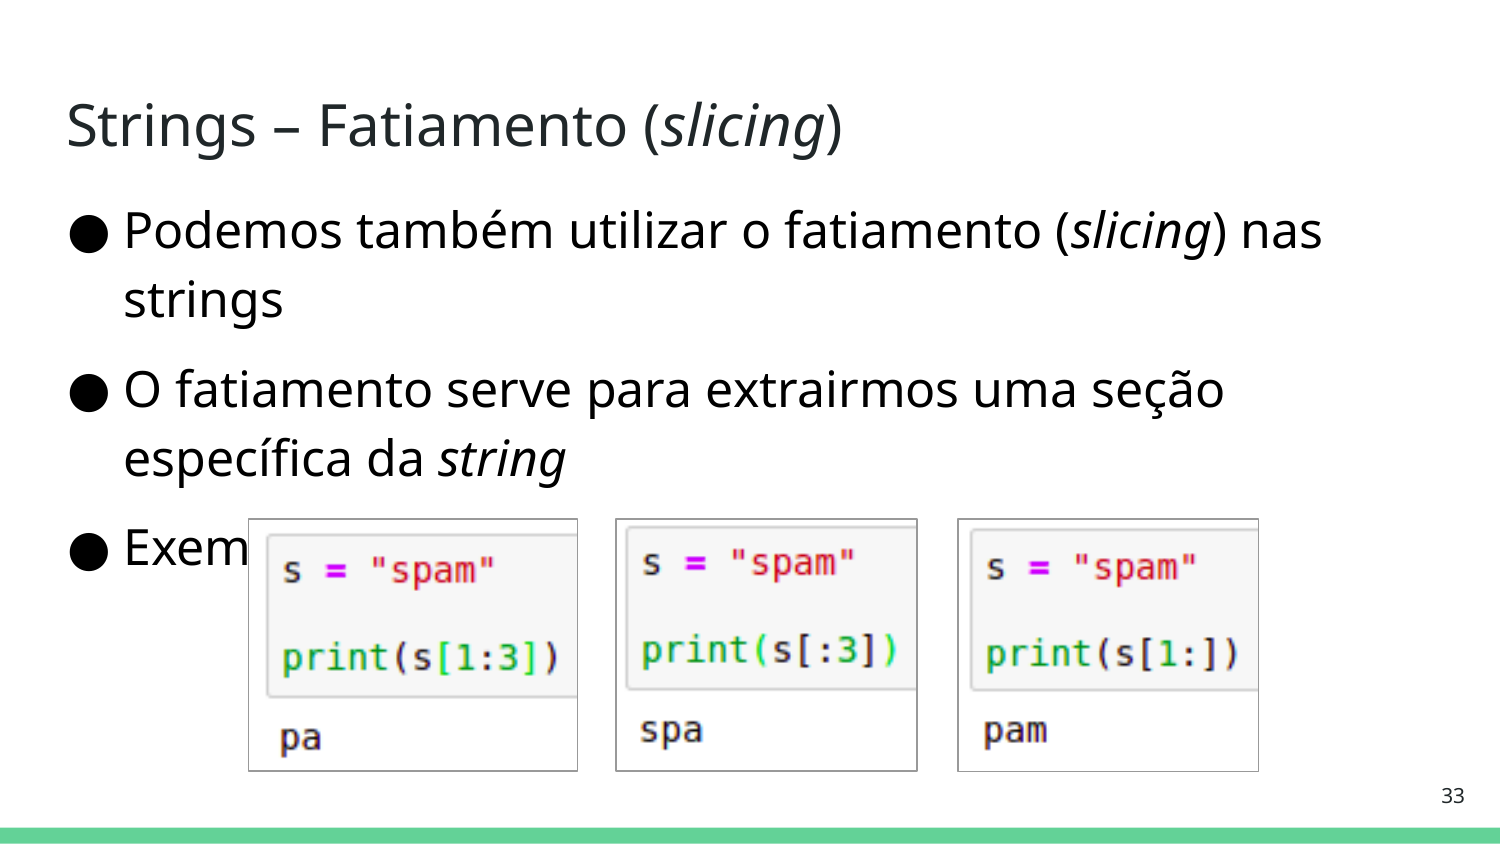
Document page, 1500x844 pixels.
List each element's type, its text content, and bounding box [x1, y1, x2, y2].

slide_number 33 [1389, 764, 1480, 830]
title Strings – Fatiamento (slicing) [51, 72, 1449, 167]
list Podemos também utilizar o fatiamento (slicing) nas strings O fatiamento serve para extrairmos uma seção específica da string Exemplos: [33, 174, 1432, 735]
picture [248, 519, 577, 771]
picture [616, 519, 917, 771]
picture [958, 519, 1259, 771]
